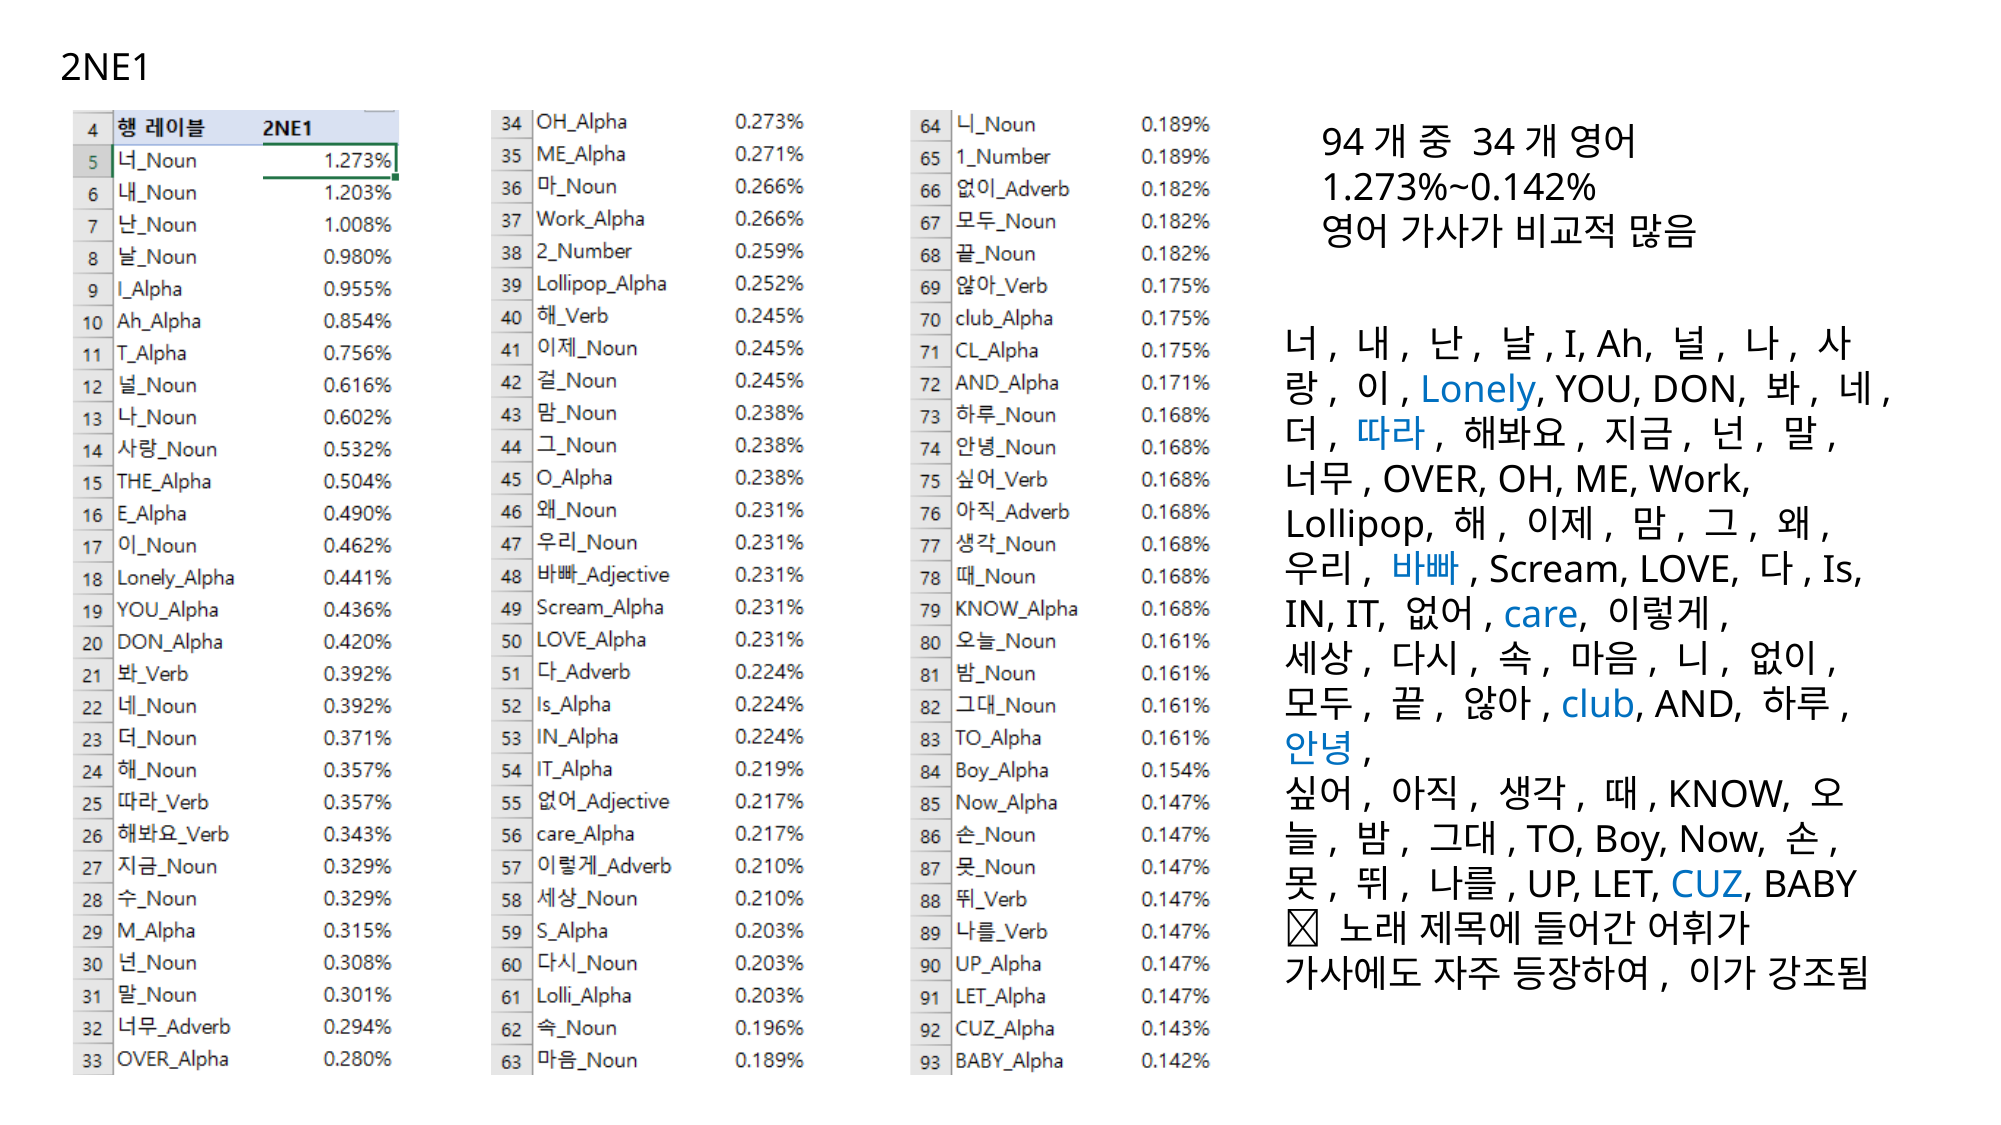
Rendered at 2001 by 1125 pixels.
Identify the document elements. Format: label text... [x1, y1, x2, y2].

text_box 2NE1 [45, 35, 278, 95]
text_box 94개 중 34개 영어 1.273%~0.142% 영어 가사가 비교적 많음 [1306, 110, 1872, 261]
text_box 너, 내, 난, 날, I, Ah, 널, 나, 사랑, 이, Lonely, YOU, DON, 봐, 네, 더, 따라, 해봐요, 지금, 넌, 말, 너무, OVER, OH, ME, Work, Lollipop, 해, 이제, 맘, 그, 왜, 우리, 바빠, Scream, LOVE, 다, Is, IN, IT, 없어, care, 이렇게, 세상, 다시, 속, 마음, 니, 없이, 모두, 끝, 않아, club, AND, 하루, 안녕, 싶어, 아직, 생각, 때, KNOW, 오늘, 밤, 그대, TO, Boy, Now, 손, 못, 뛰, 나를, UP, LET, CUZ, BABY  노래 제목에 들어간 어휘가 가사에도 자주 등장하여, 이가 강조됨 [1270, 312, 1908, 1003]
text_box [72, 110, 400, 1076]
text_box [491, 110, 818, 1076]
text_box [910, 110, 1223, 1076]
